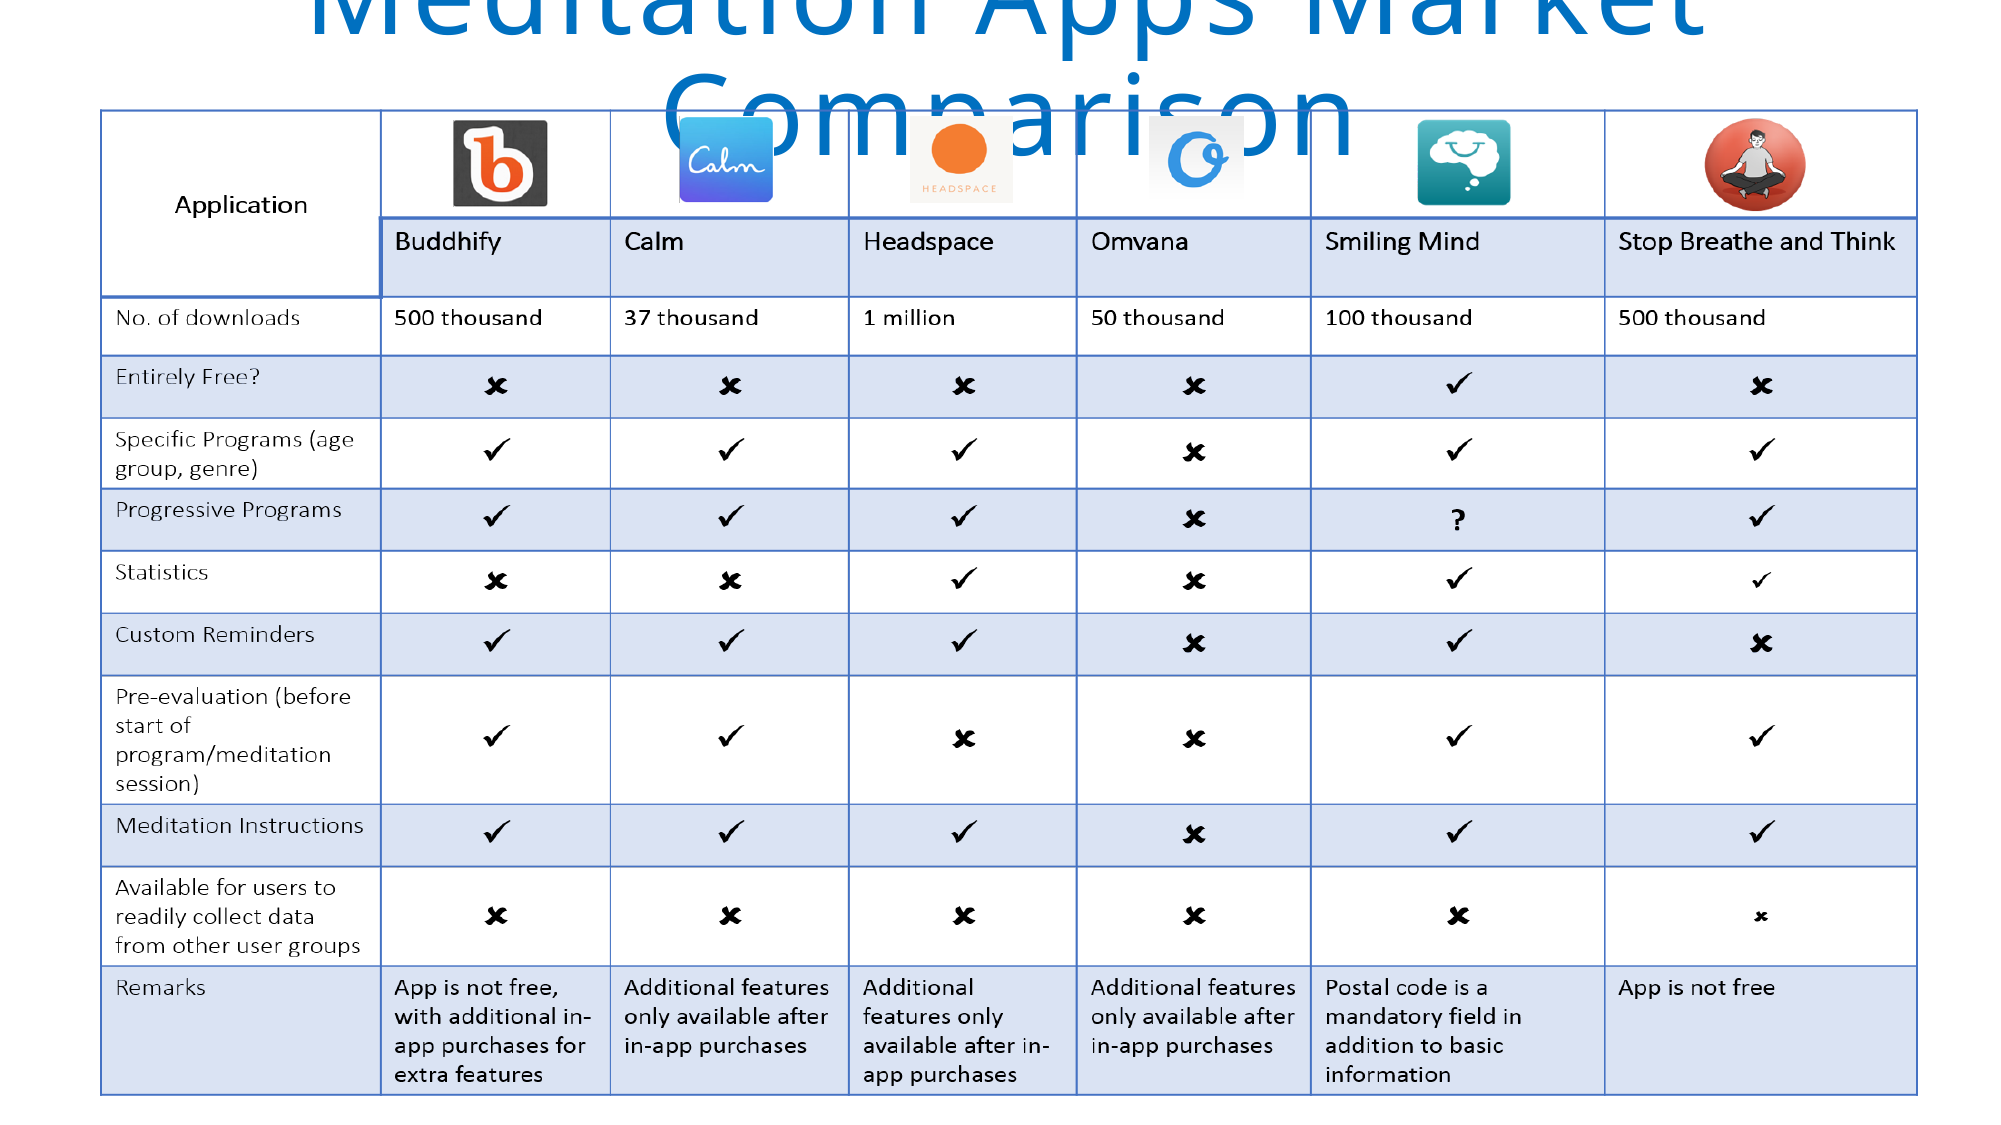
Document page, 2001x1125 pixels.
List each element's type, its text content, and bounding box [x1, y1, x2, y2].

picture [99, 109, 1920, 1103]
title Meditation Apps Market Comparison [146, 33, 1872, 84]
